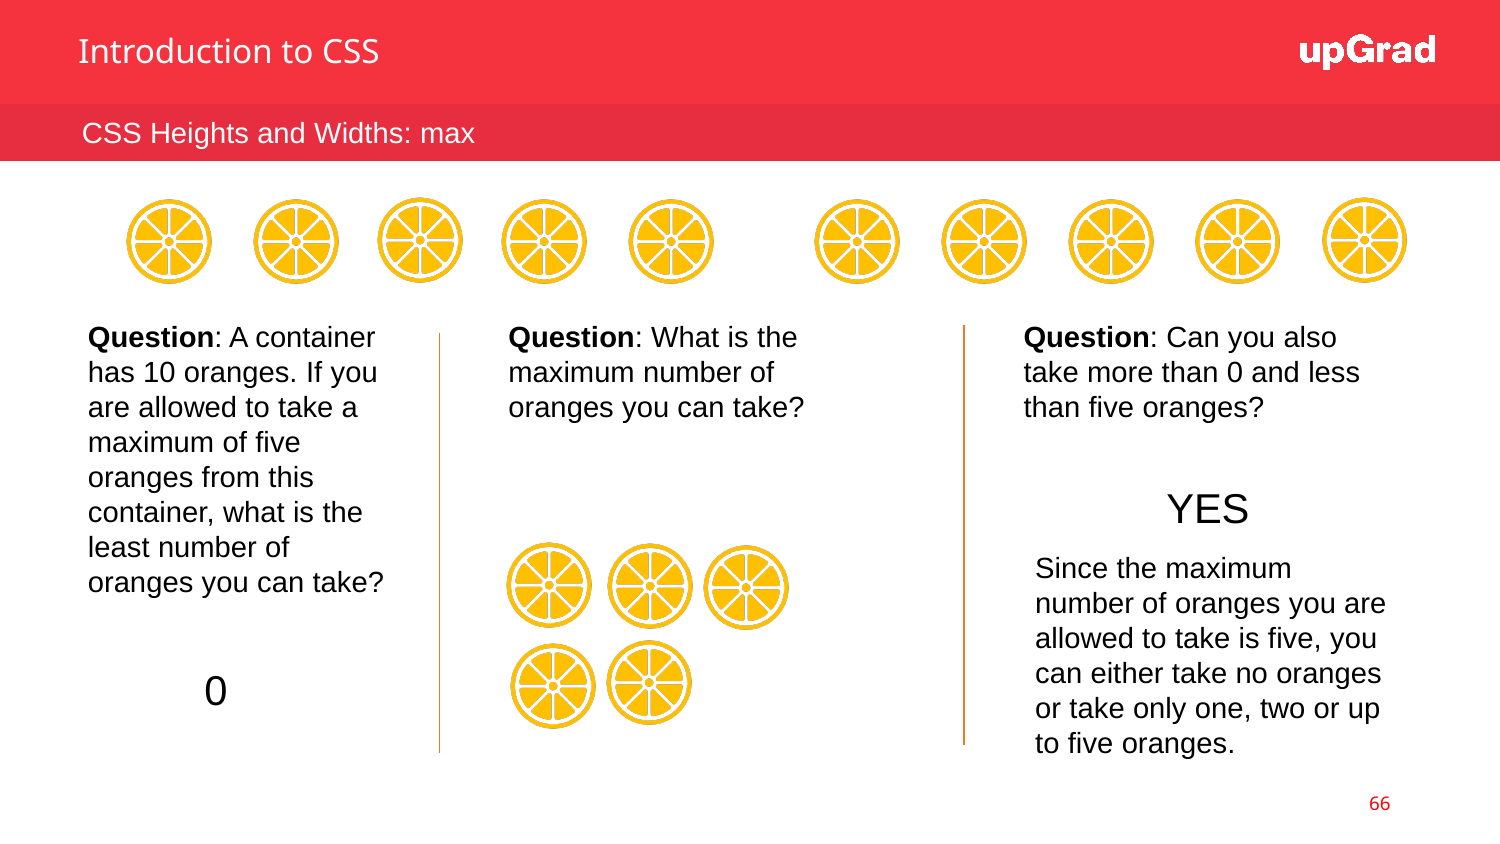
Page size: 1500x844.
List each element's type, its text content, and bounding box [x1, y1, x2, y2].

picture [1186, 190, 1289, 293]
text_box Question: What is the maximum number of oranges you can take? [493, 311, 891, 432]
text_box CSS Heights and Widths: max [66, 107, 621, 158]
text_box YES [1151, 474, 1266, 540]
picture [498, 534, 797, 737]
picture [806, 190, 908, 293]
text_box [0, 104, 1500, 161]
text_box Question: A container has 10 oranges. If you are allowed to take a maximum of five oranges from this container, what is the least number of oranges you can take? [72, 311, 411, 606]
text_box Since the maximum number of oranges you are allowed to take is five, you can either take no oranges or take only one, two or up to five oranges. [1020, 542, 1406, 768]
picture [933, 190, 1035, 293]
text_box 0 [189, 655, 243, 721]
slide_number 66 [1068, 782, 1406, 828]
picture [493, 190, 595, 293]
picture [1060, 190, 1162, 293]
picture [369, 189, 471, 291]
text_box Question: Can you also take more than 0 and less than five oranges? [1008, 311, 1406, 432]
picture [245, 190, 347, 293]
picture [118, 190, 220, 293]
picture [619, 190, 722, 293]
picture [1300, 34, 1435, 70]
text_box Introduction to CSS [63, 20, 768, 87]
picture [1313, 189, 1416, 291]
